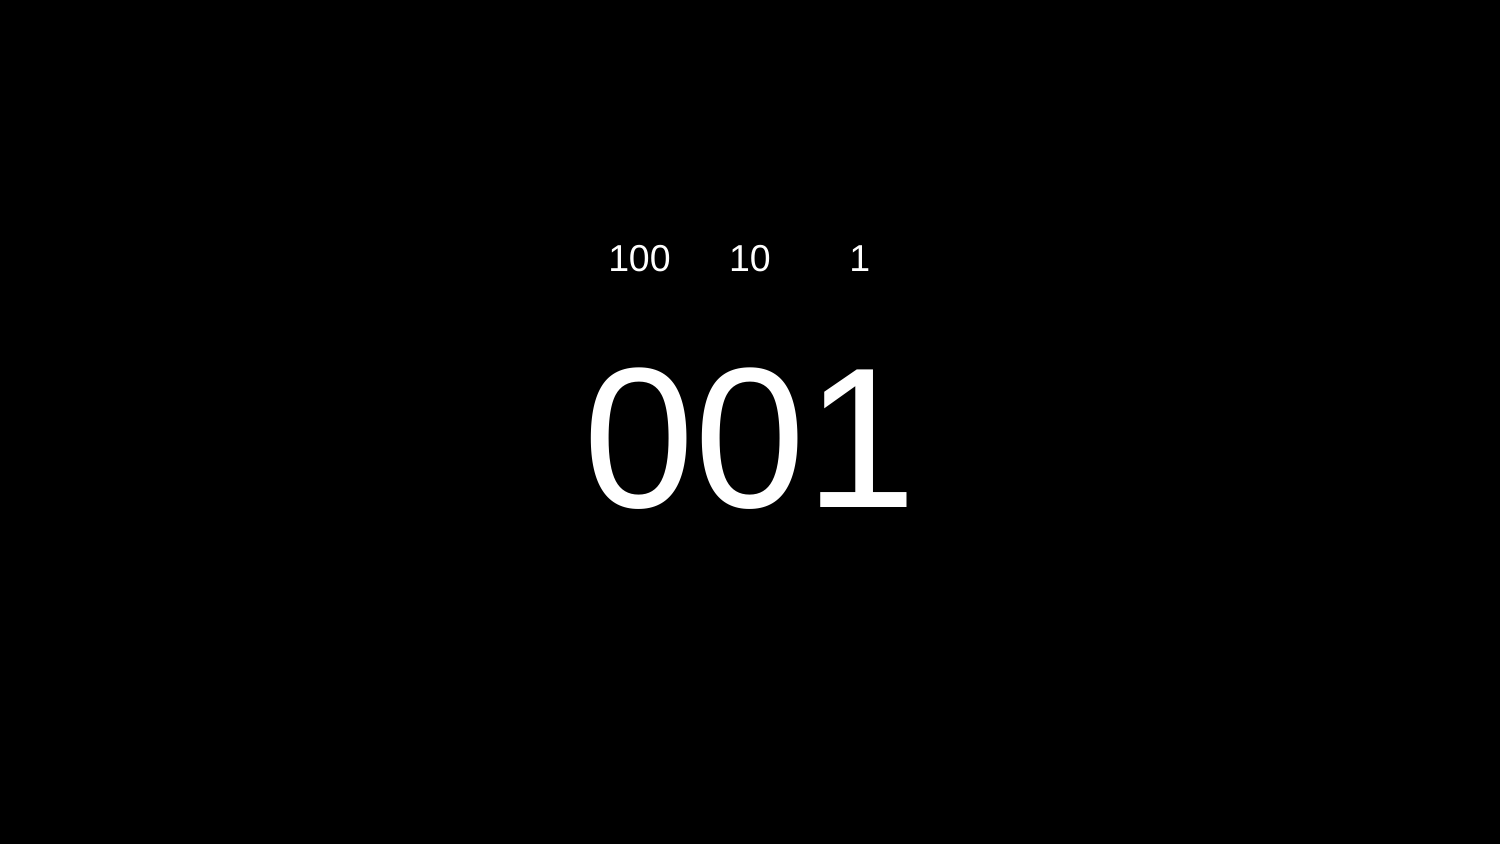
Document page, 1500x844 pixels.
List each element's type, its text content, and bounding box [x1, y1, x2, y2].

text_box 10 [690, 218, 800, 292]
text_box 001 [441, 292, 1059, 552]
text_box 1 [800, 218, 920, 292]
text_box 100 [579, 218, 690, 292]
